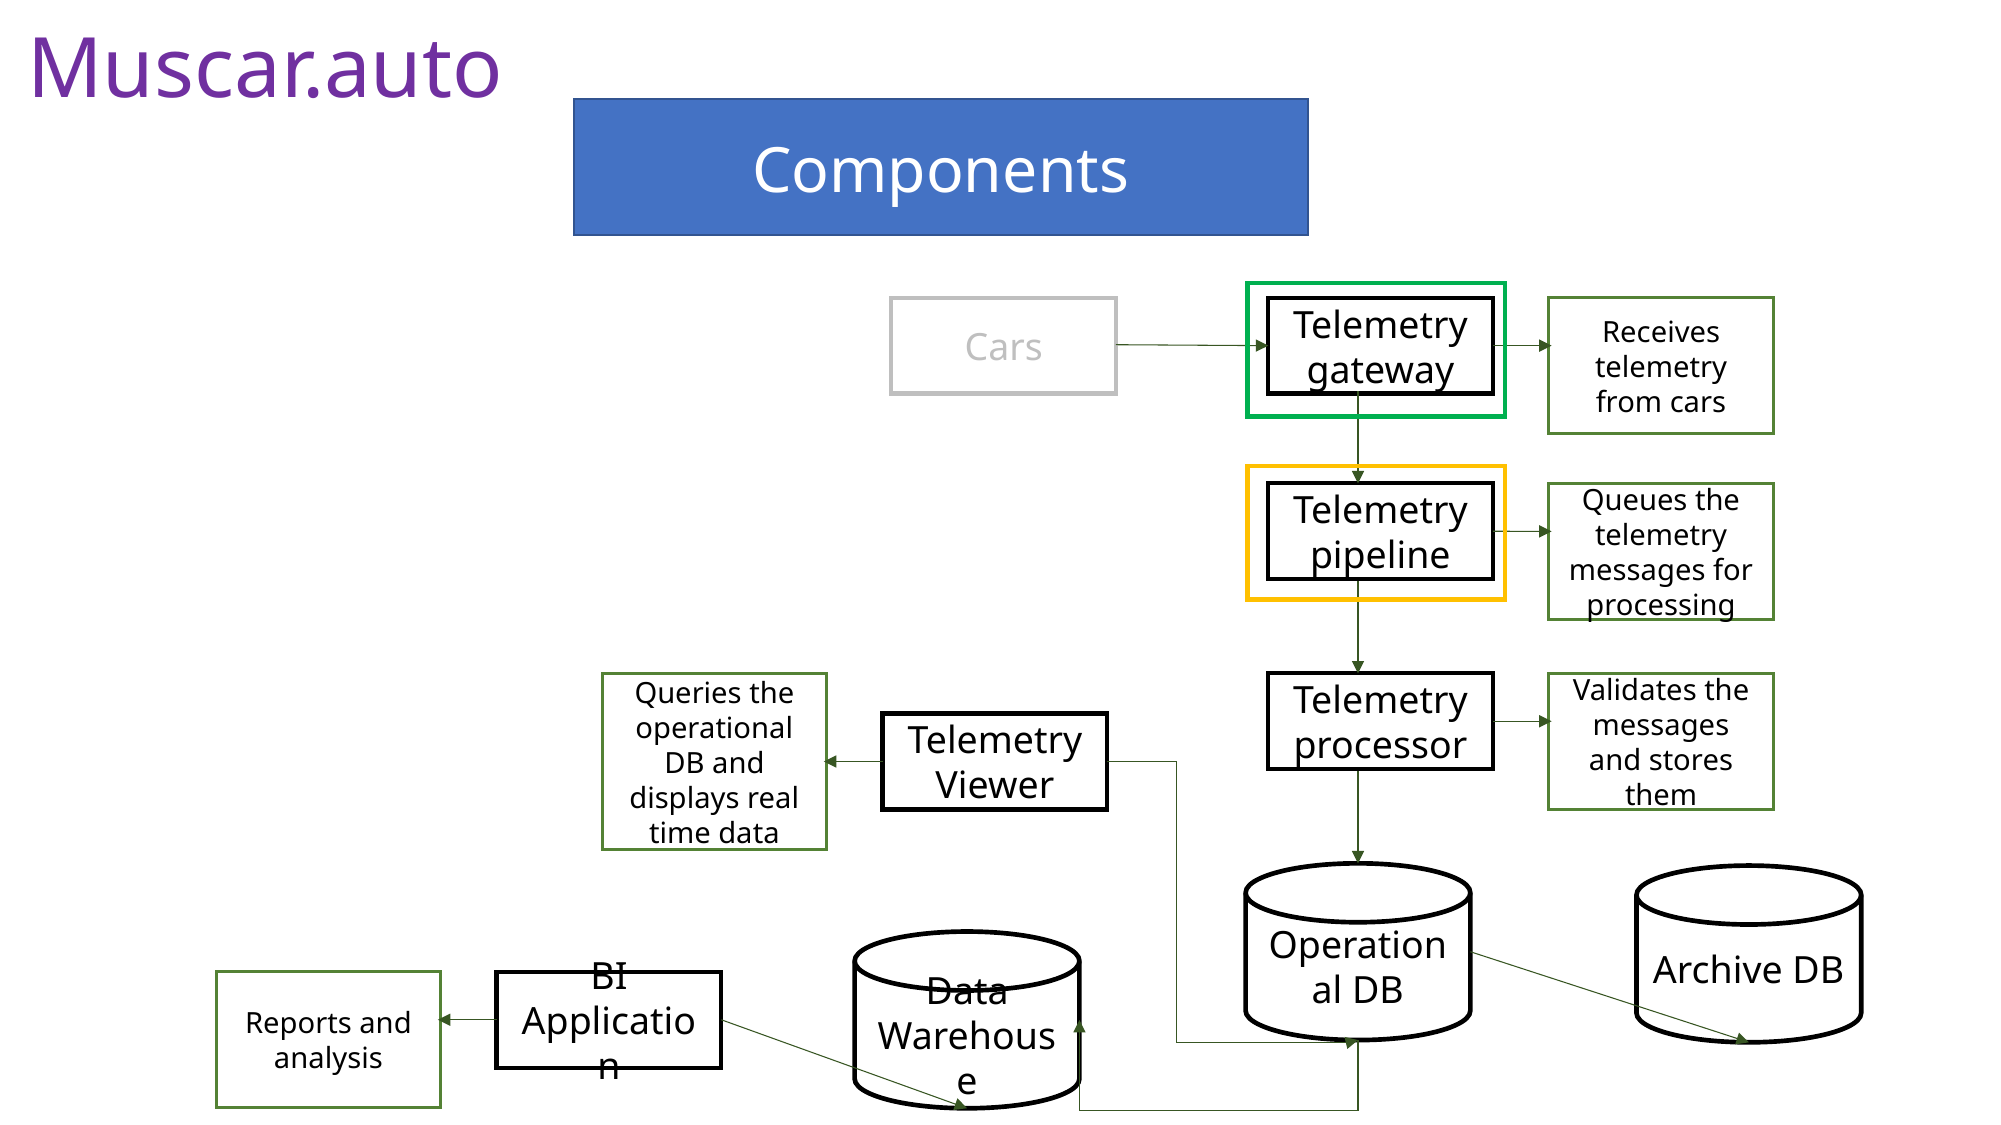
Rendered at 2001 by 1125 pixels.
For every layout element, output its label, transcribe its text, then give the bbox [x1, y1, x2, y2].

text_box Data Warehouse [853, 930, 1079, 1110]
text_box [1246, 465, 1506, 601]
text_box Queries the operational DB and displays real time data [601, 672, 828, 851]
text_box Receives telemetry from cars [1548, 297, 1774, 435]
text_box Archive DB [1635, 864, 1863, 1044]
text_box Telemetry Viewer [881, 713, 1108, 810]
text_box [1107, 761, 1246, 951]
text_box Components [573, 98, 1309, 236]
text_box [1246, 282, 1506, 417]
text_box Queues the telemetry messages for processing [1548, 482, 1774, 620]
text_box BI Application [496, 971, 722, 1069]
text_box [1079, 951, 1246, 1020]
text_box Telemetry processor [1267, 672, 1494, 770]
text_box Validates the messages and stores them [1548, 672, 1774, 810]
text_box Reports and analysis [215, 971, 442, 1109]
text_box Operational DB [1246, 862, 1472, 1042]
text_box Cars [890, 297, 1117, 395]
text_box Muscar.auto [12, 12, 853, 129]
